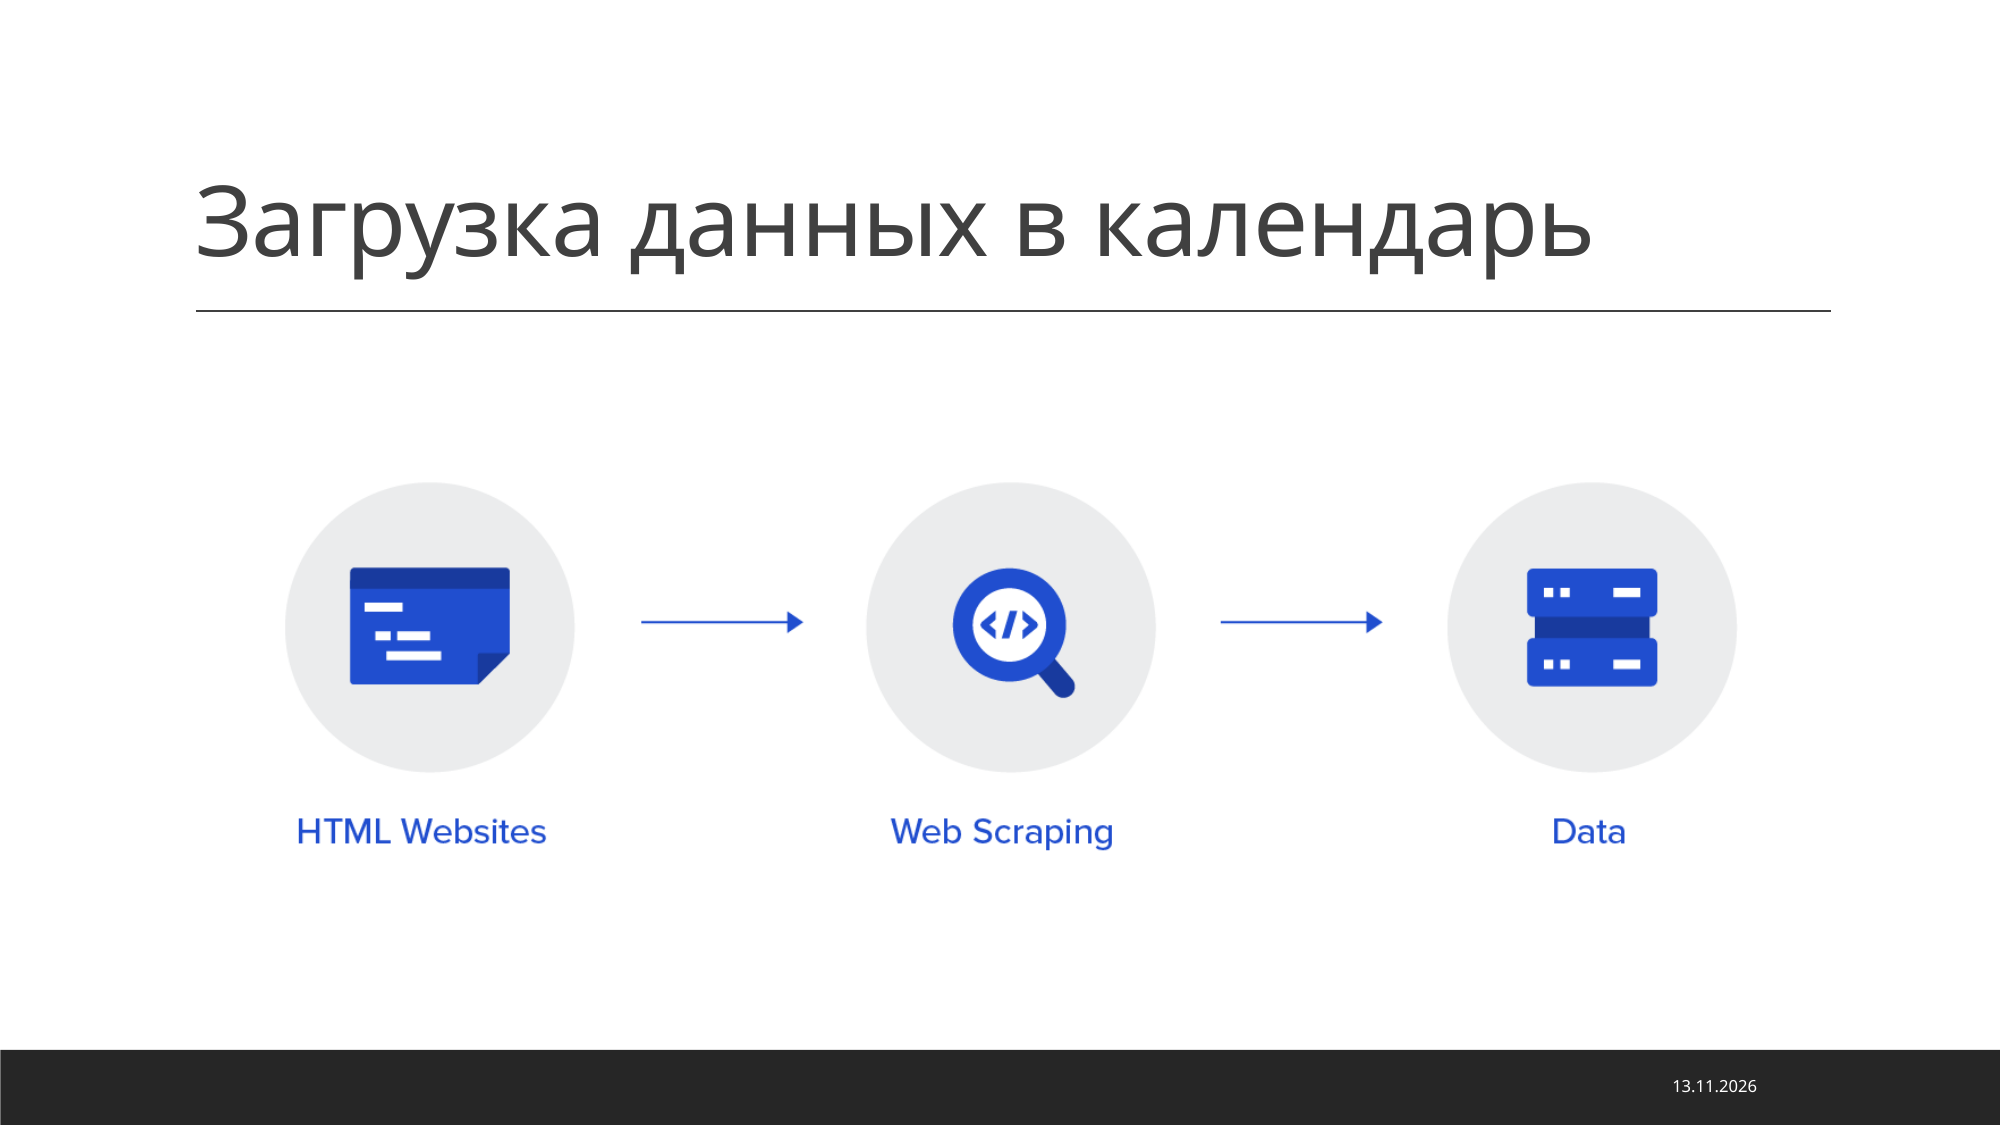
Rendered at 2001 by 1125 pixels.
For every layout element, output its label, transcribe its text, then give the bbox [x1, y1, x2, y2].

title Загрузка данных в календарь [180, 47, 1830, 285]
picture [163, 326, 1836, 972]
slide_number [1348, 1057, 1773, 1118]
